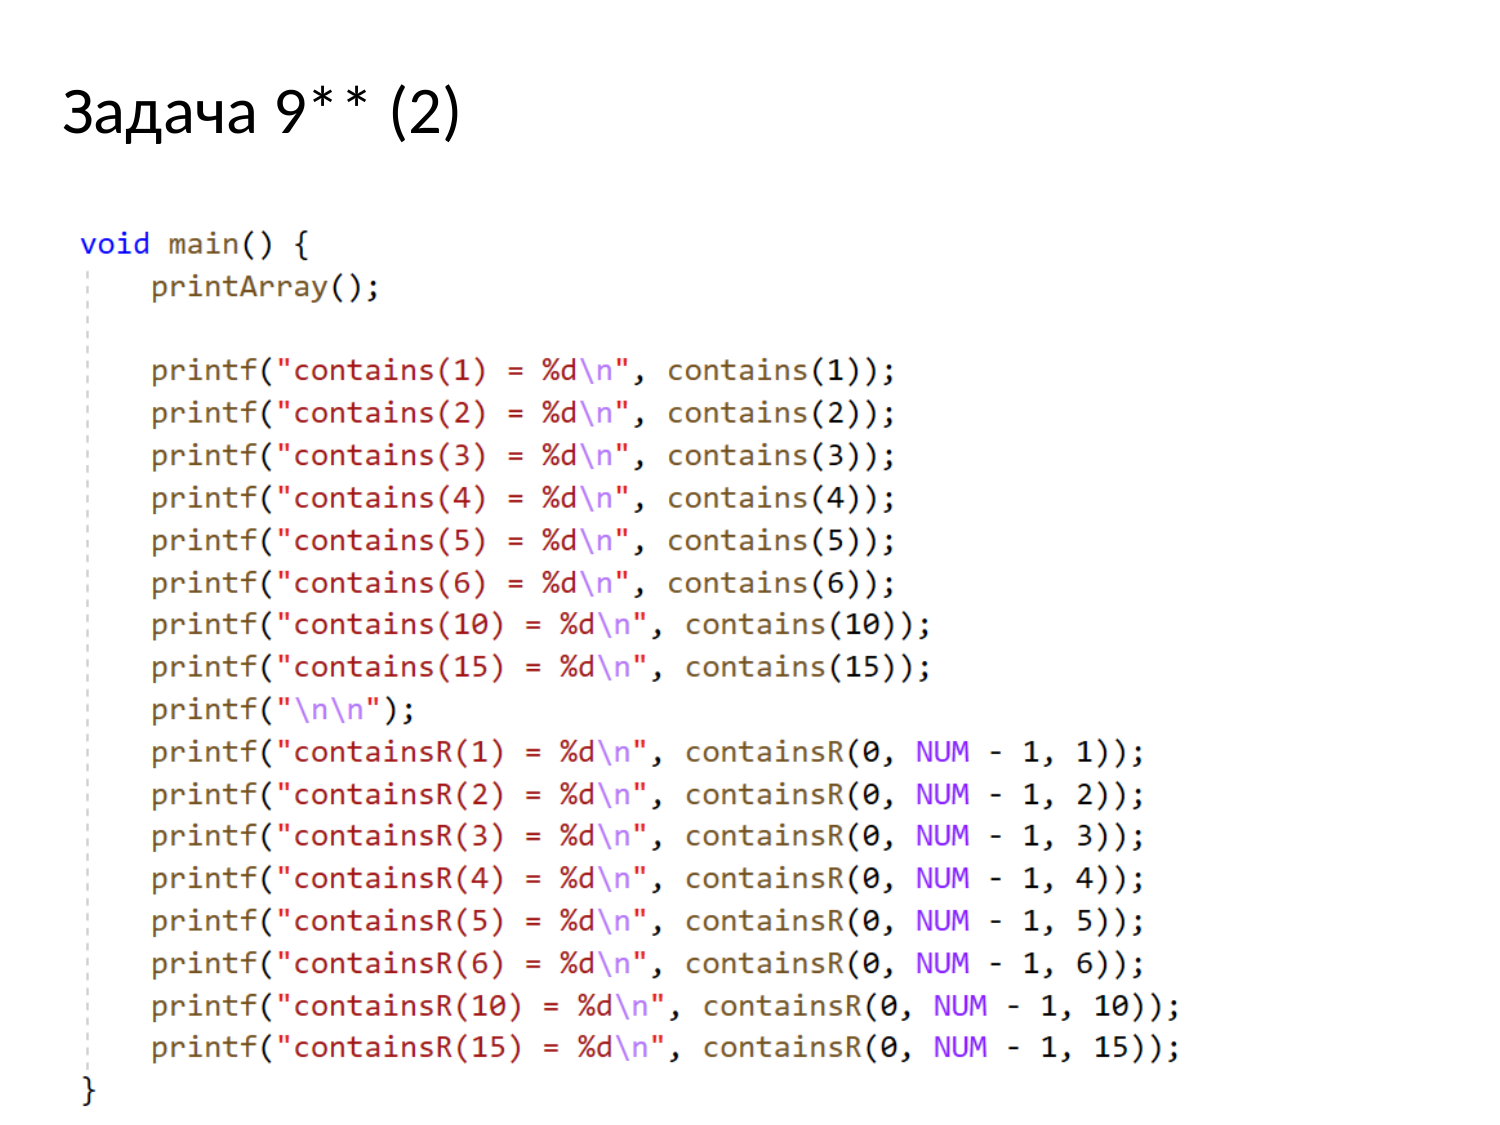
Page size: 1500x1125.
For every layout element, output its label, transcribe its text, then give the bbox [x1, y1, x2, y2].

picture [76, 219, 1193, 1120]
title Задача 9** (2) [62, 58, 1413, 150]
